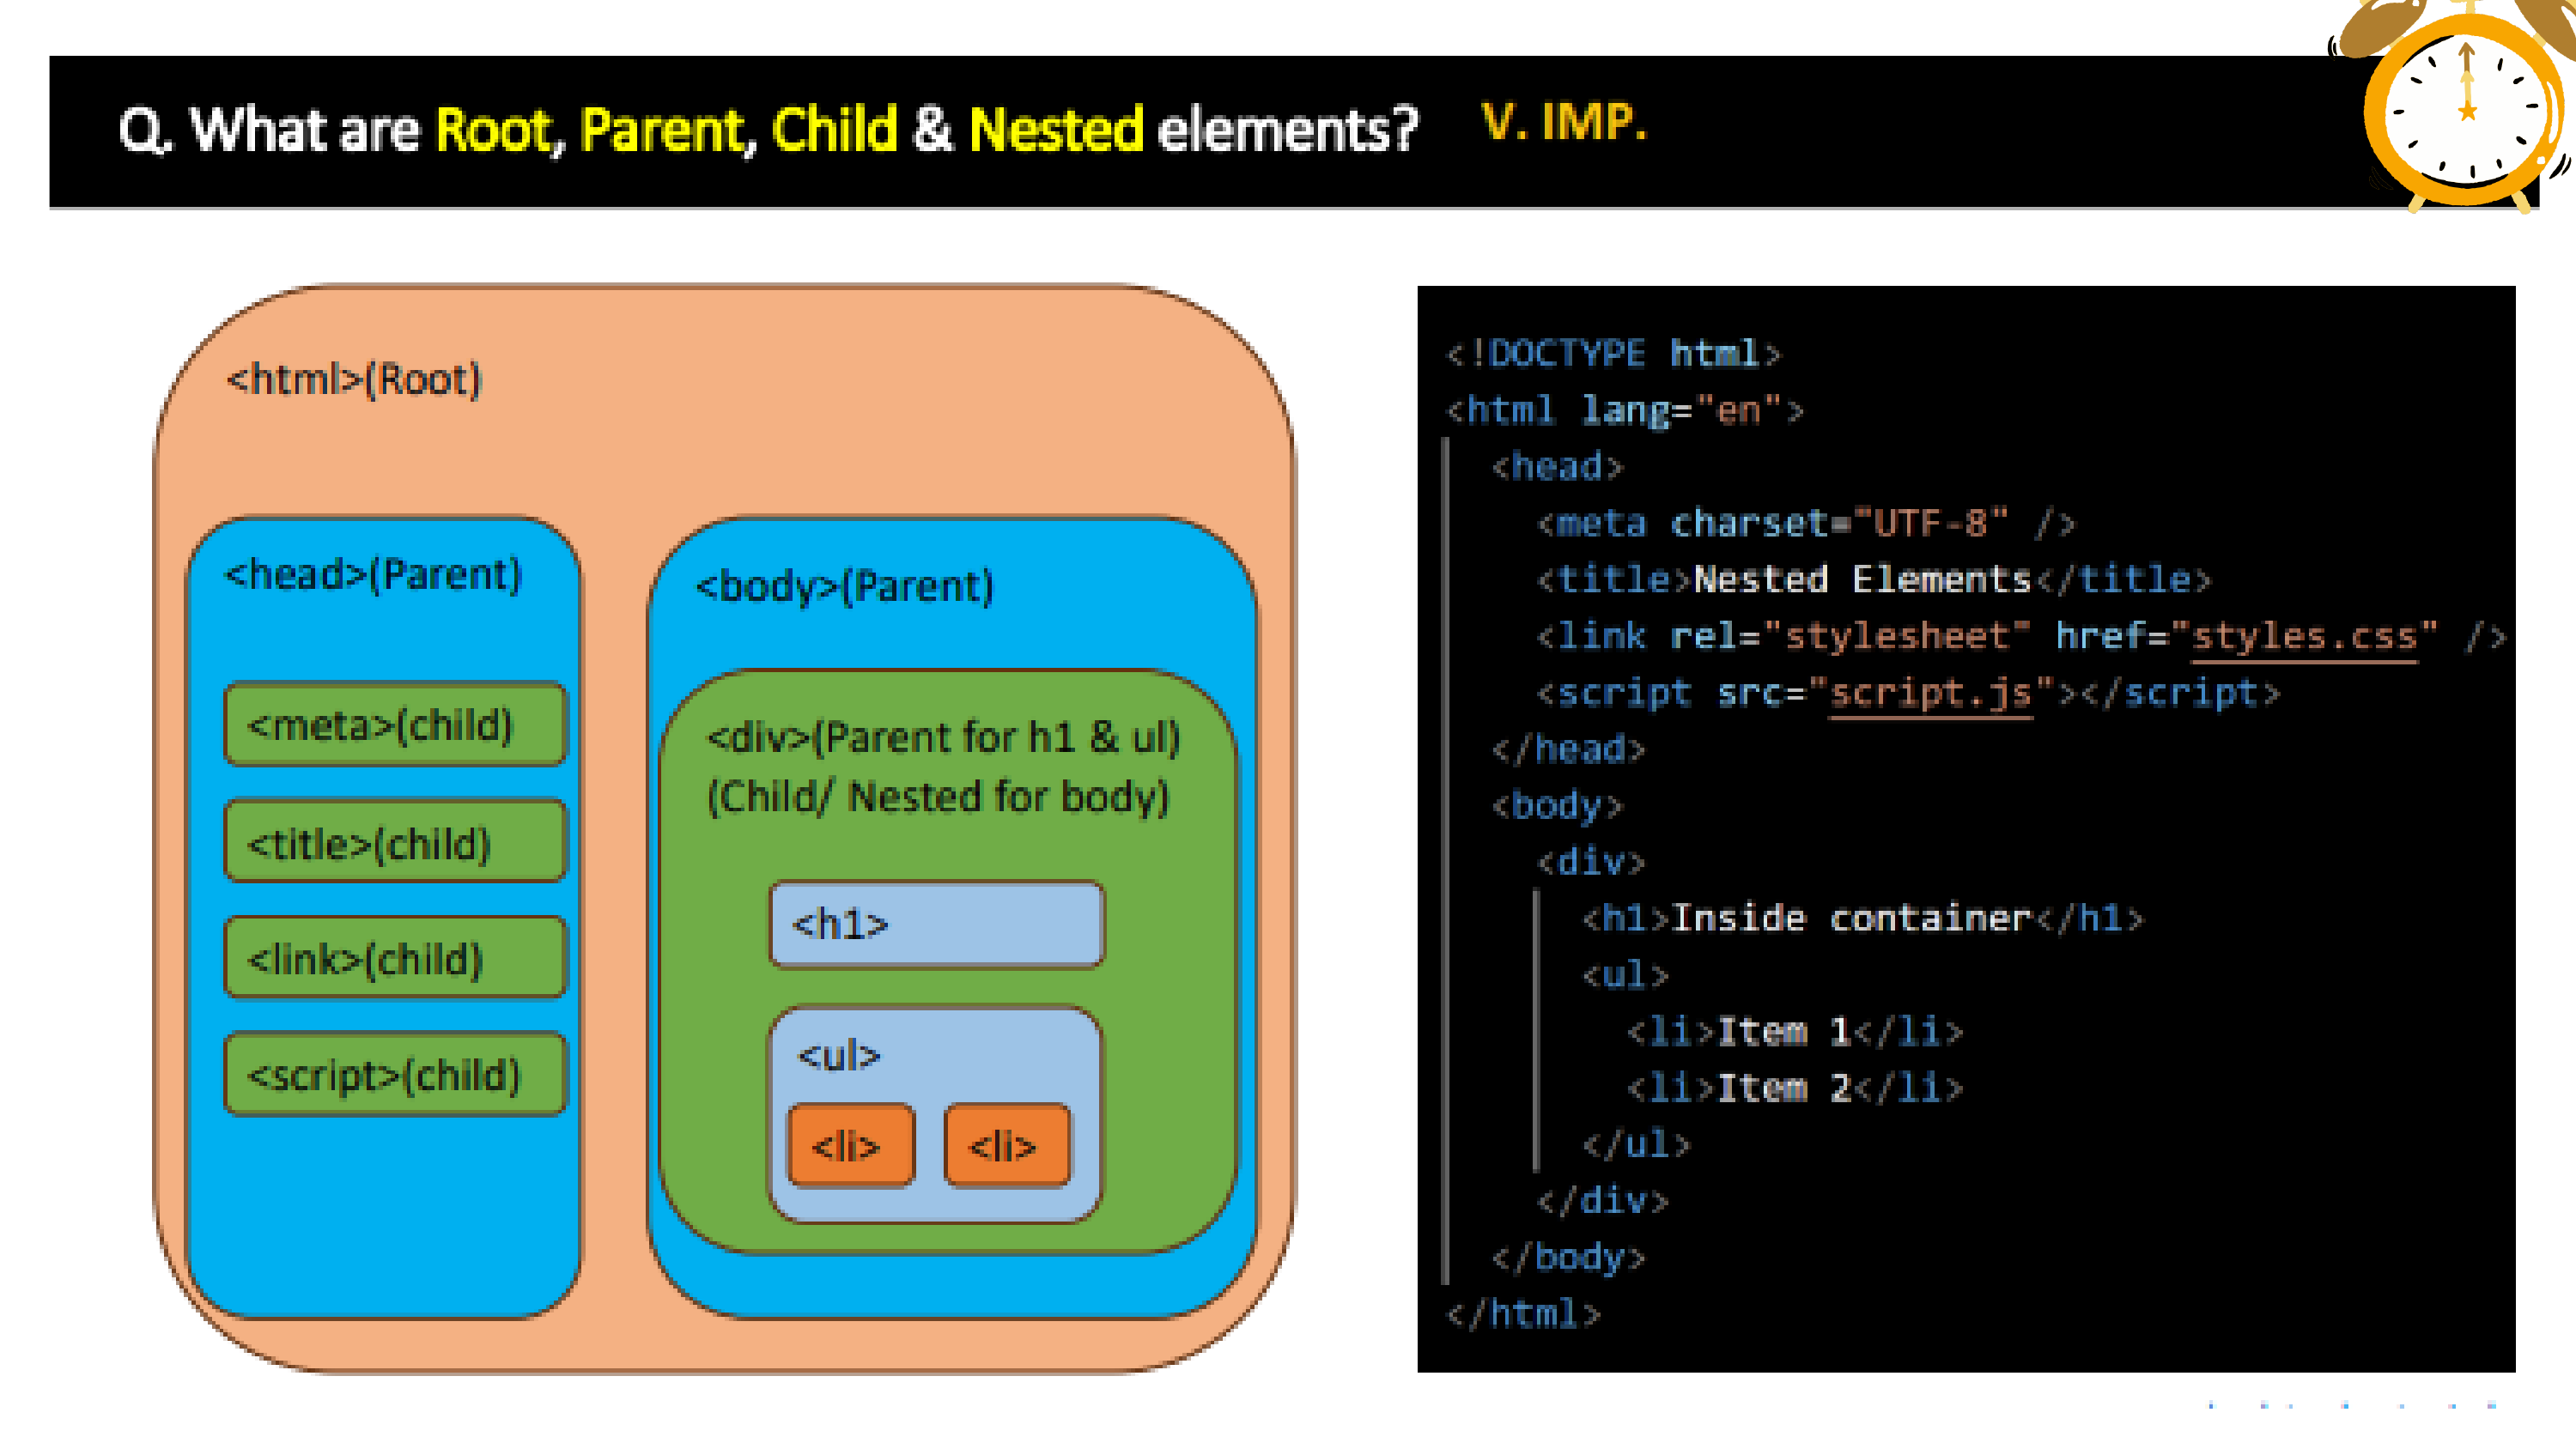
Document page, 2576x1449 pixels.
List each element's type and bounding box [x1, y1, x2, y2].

text_box [49, 56, 2540, 1409]
text_box [2327, 0, 2576, 215]
